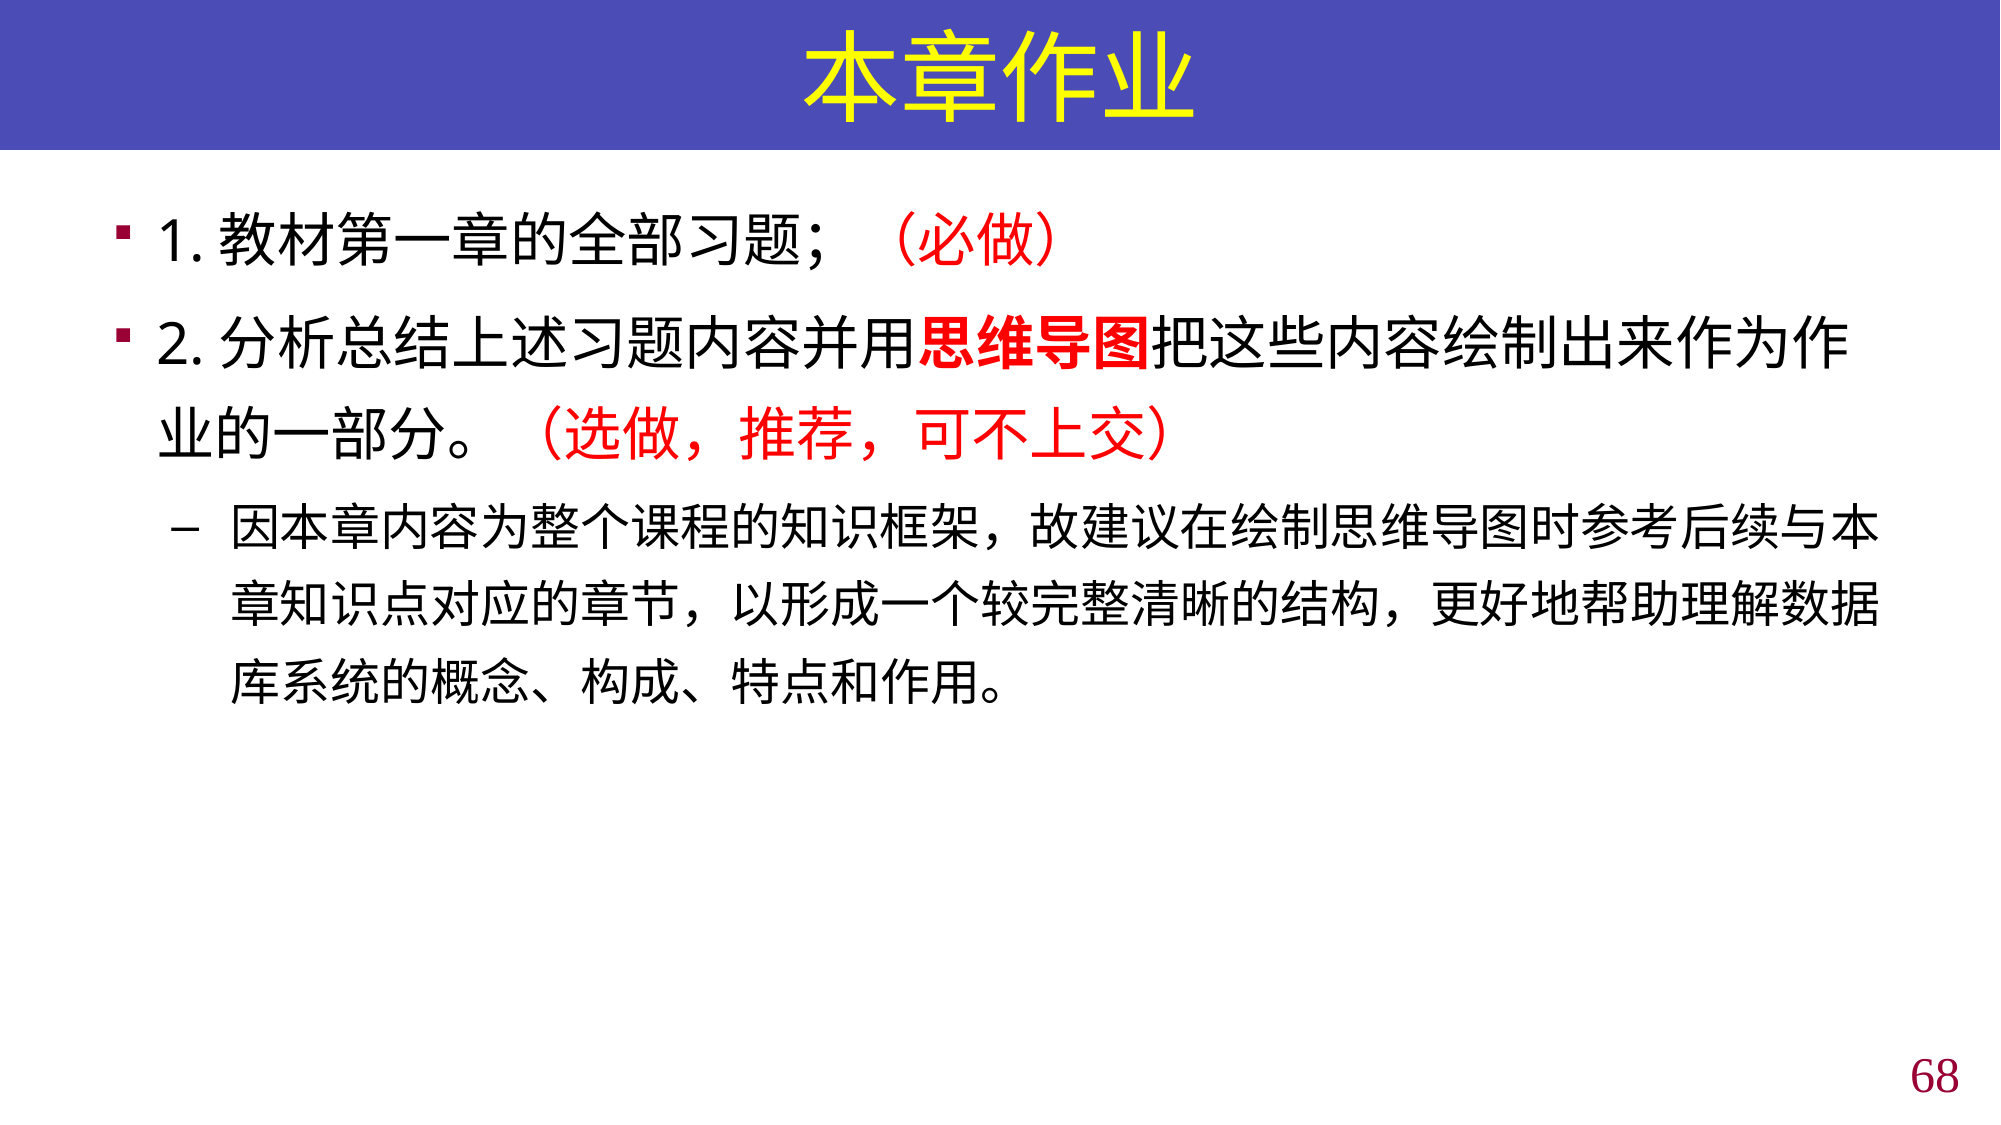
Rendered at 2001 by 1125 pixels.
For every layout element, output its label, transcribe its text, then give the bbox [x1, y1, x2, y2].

list 1.教材第一章的全部习题；（必做） 2.分析总结上述习题内容并用思维导图把这些内容绘制出来作为作业的一部分。（选做，推荐，可不上交） 因本章内容为整个课程的知识框架，故建议在绘制思维导图时参考后续与本章知识点对应的章节，以形成一个较完整清晰的结构，更好地帮助理解数据库系统的概念、构成、特点和作用。 [97, 174, 1904, 1073]
title 本章作业 [0, 0, 2000, 150]
slide_number 67 [1550, 1048, 1975, 1096]
